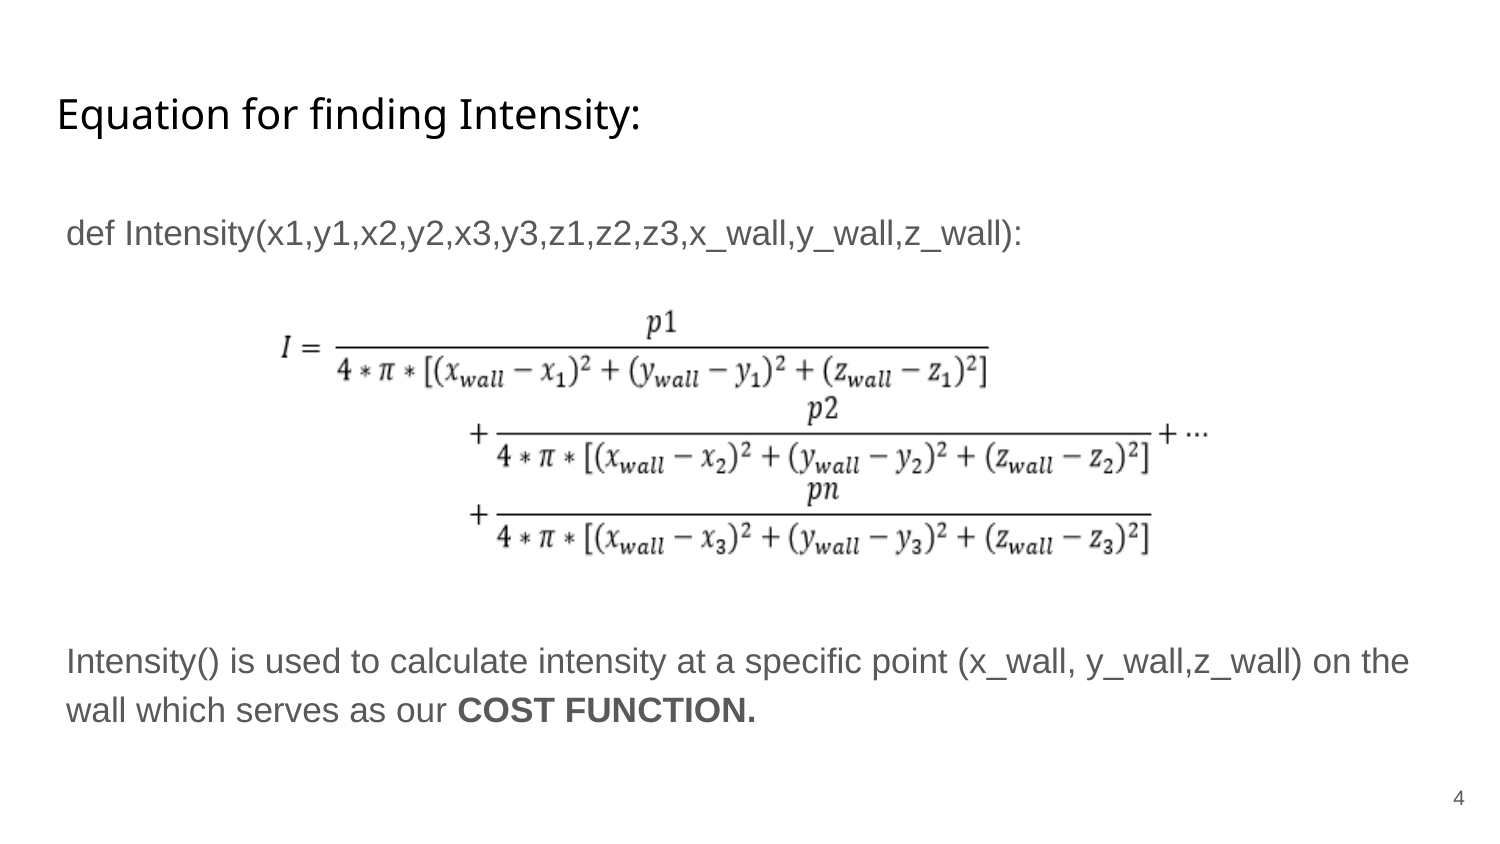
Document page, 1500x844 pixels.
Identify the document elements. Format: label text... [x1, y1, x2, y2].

list def Intensity(x1,y1,x2,y2,x3,y3,z1,z2,z3,x_wall,y_wall,z_wall): Intensity() is used to calculate intensity at a specific point (x_wall, y_wall,z_wall) on the wall which serves as our COST FUNCTION. [51, 189, 1449, 750]
title Equation for finding Intensity: [41, 72, 1439, 167]
picture [263, 302, 1237, 583]
slide_number ‹#› [1389, 764, 1480, 830]
